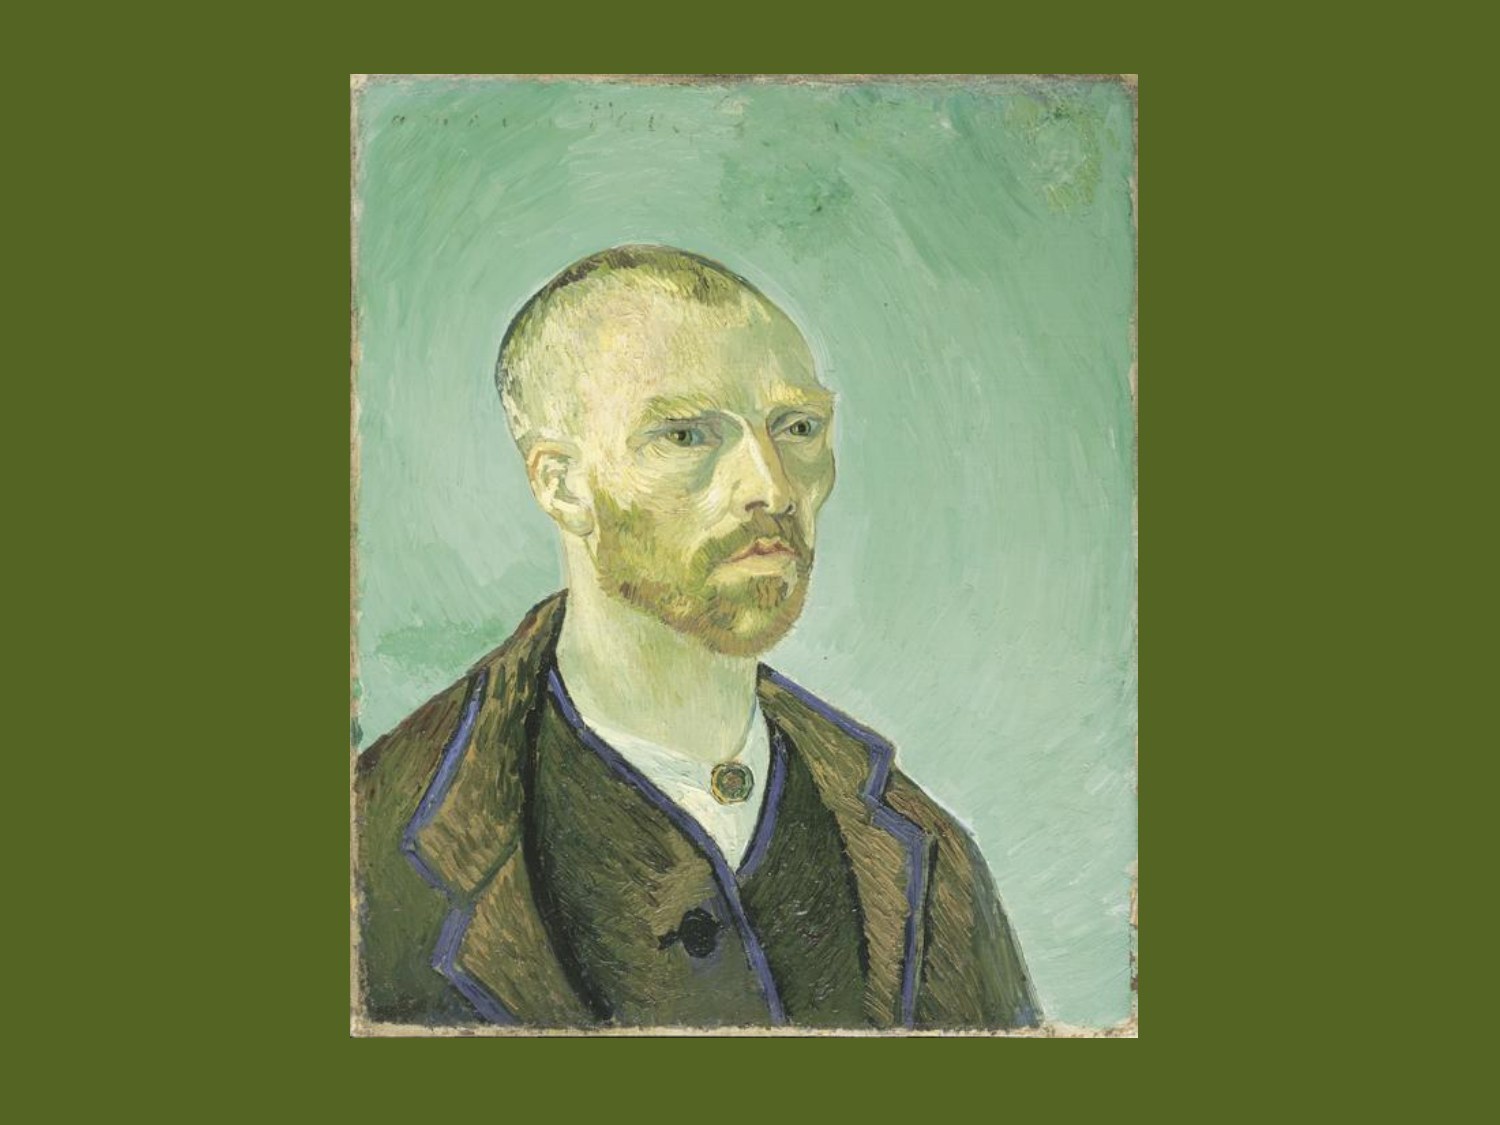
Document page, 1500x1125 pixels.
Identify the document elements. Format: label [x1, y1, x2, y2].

picture [349, 74, 1138, 1038]
